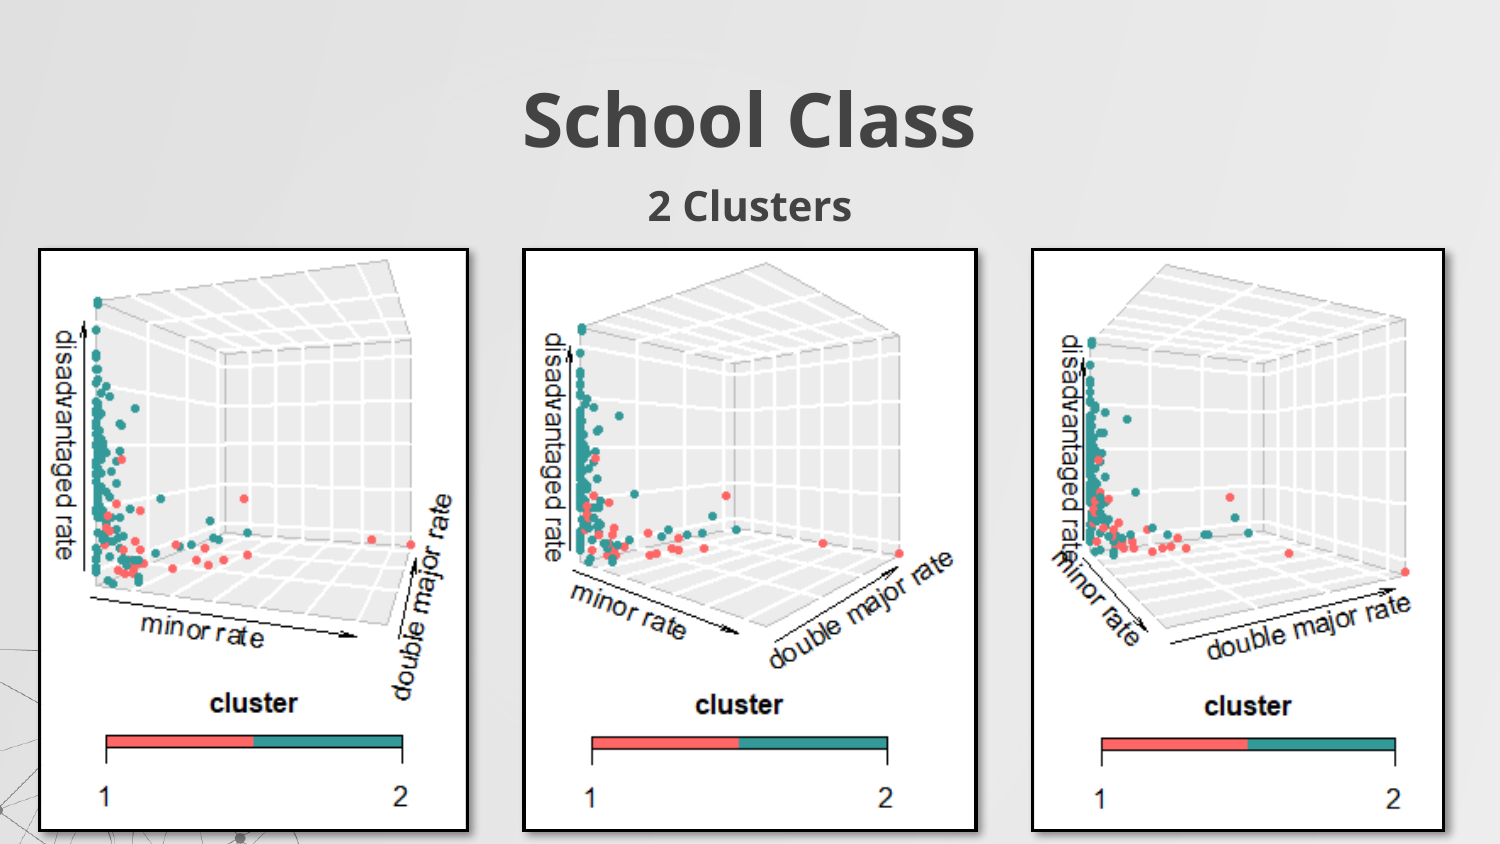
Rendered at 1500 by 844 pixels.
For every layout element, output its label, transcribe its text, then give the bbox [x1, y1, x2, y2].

title School Class [322, 57, 1178, 214]
text_box 2 Clusters [525, 175, 975, 235]
picture [0, 0, 1500, 844]
